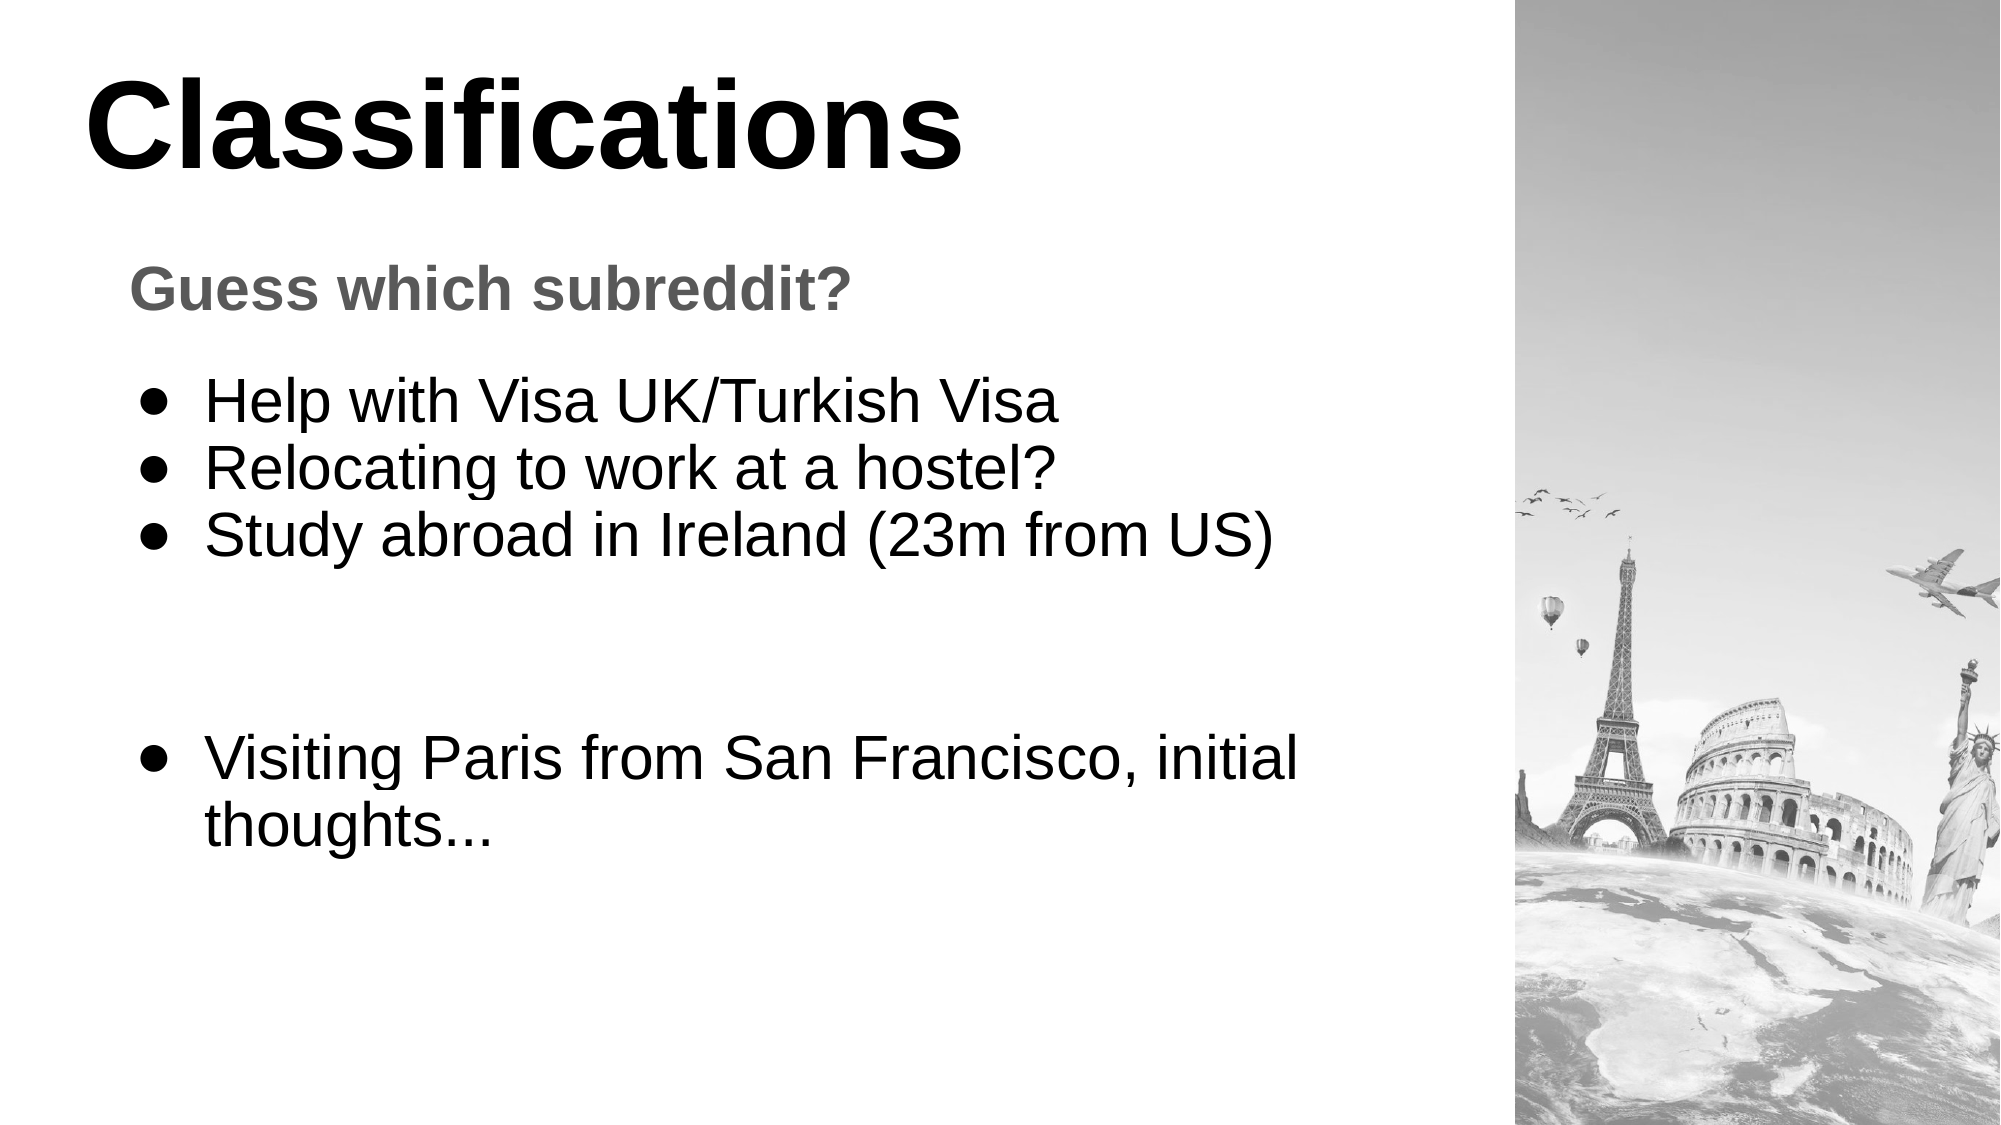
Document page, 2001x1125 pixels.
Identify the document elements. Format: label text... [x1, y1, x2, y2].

list Guess which subreddit? Help with Visa UK/Turkish Visa Relocating to work at a hostel? Study abroad in Ireland (23m from US) Visiting Paris from San Francisco, initial thoughts... [114, 249, 1452, 1054]
picture [1515, 0, 2000, 1125]
text_box Classifications [63, 45, 987, 214]
